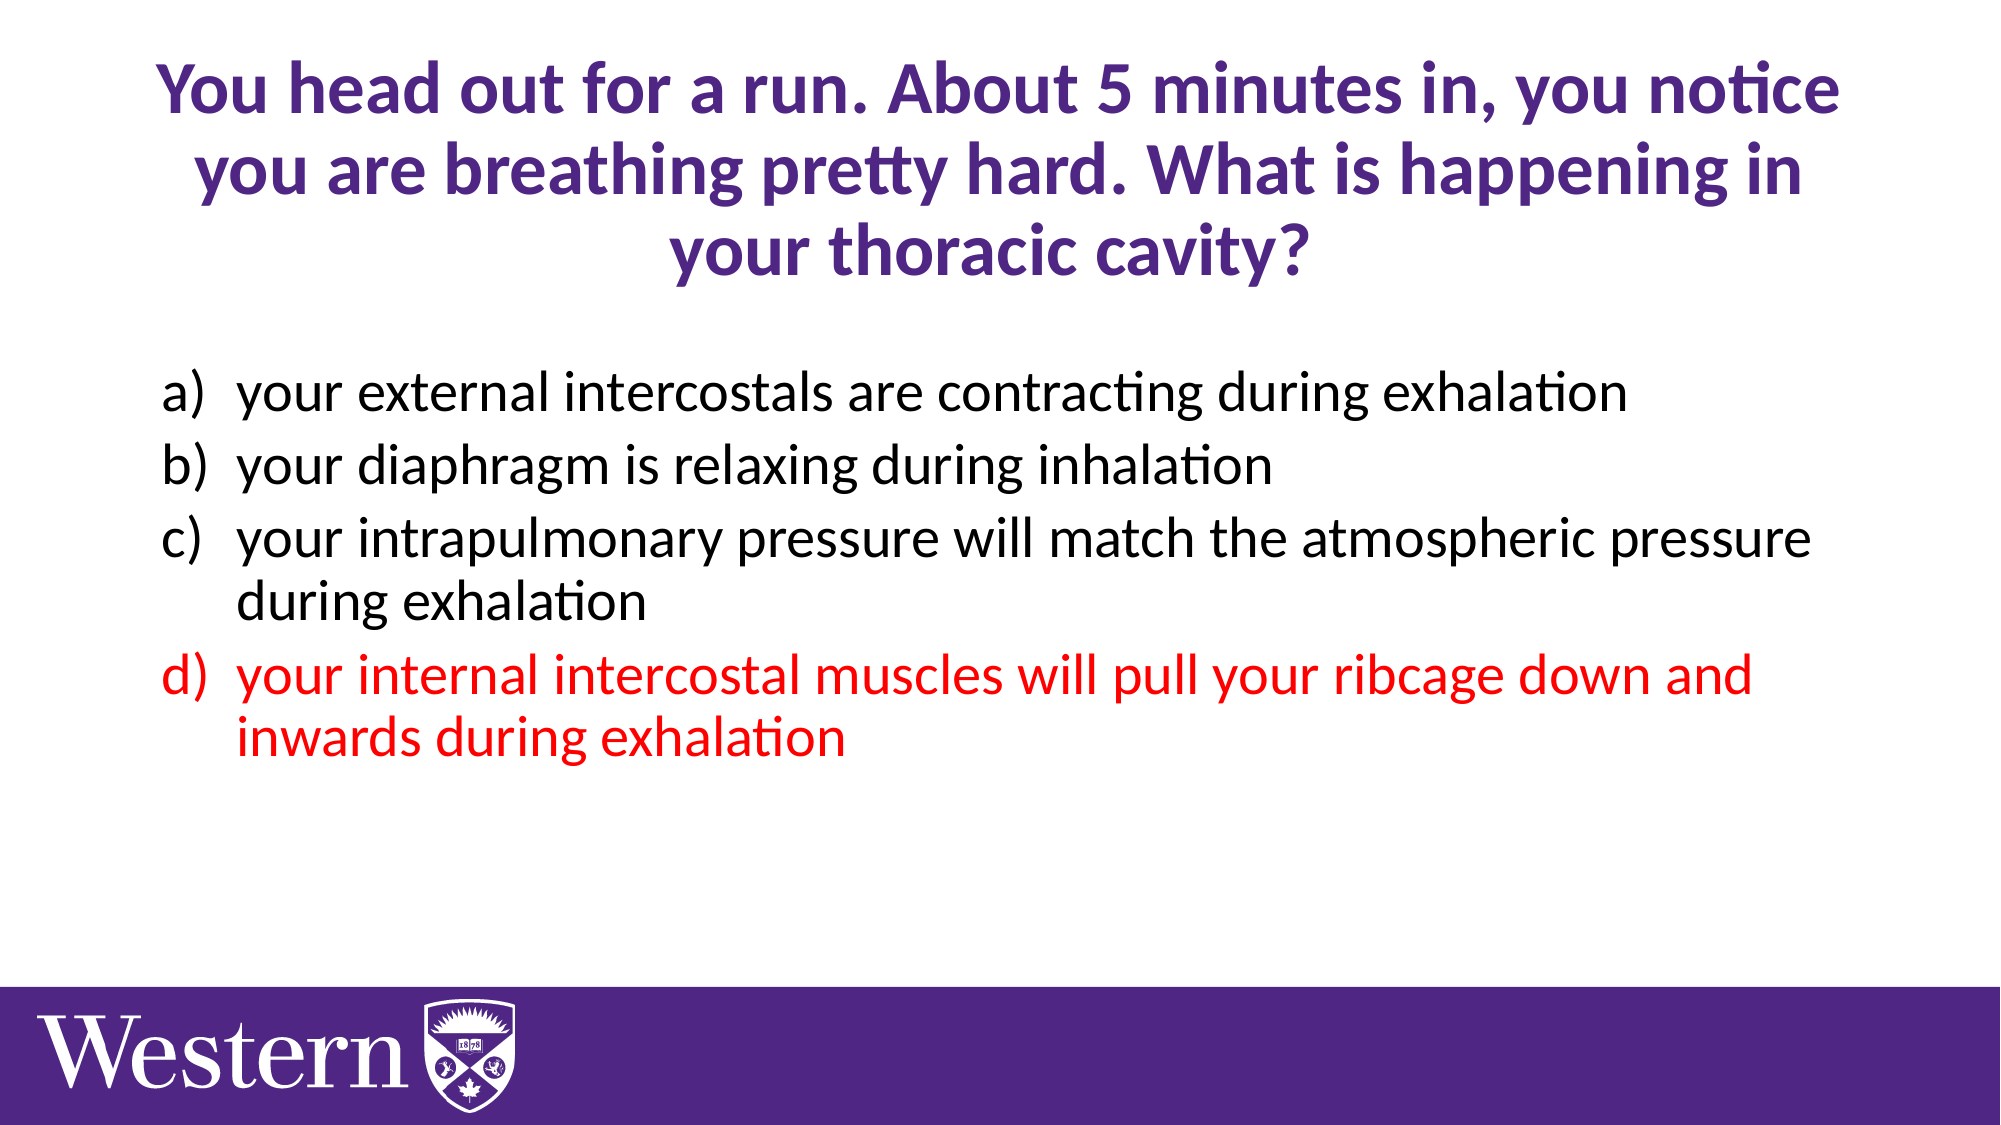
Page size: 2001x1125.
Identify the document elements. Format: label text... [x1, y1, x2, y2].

text_box [0, 986, 2000, 1125]
title You head out for a run. About 5 minutes in, you notice you are breathing pretty hard. What is happening in your thoracic cavity? [137, 32, 1863, 308]
picture [37, 999, 515, 1113]
list your external intercostals are contracting during exhalation your diaphragm is relaxing during inhalation your intrapulmonary pressure will match the atmospheric pressure during exhalation your internal intercostal muscles will pull your ribcage down and inwards during exhalation [137, 353, 1863, 917]
